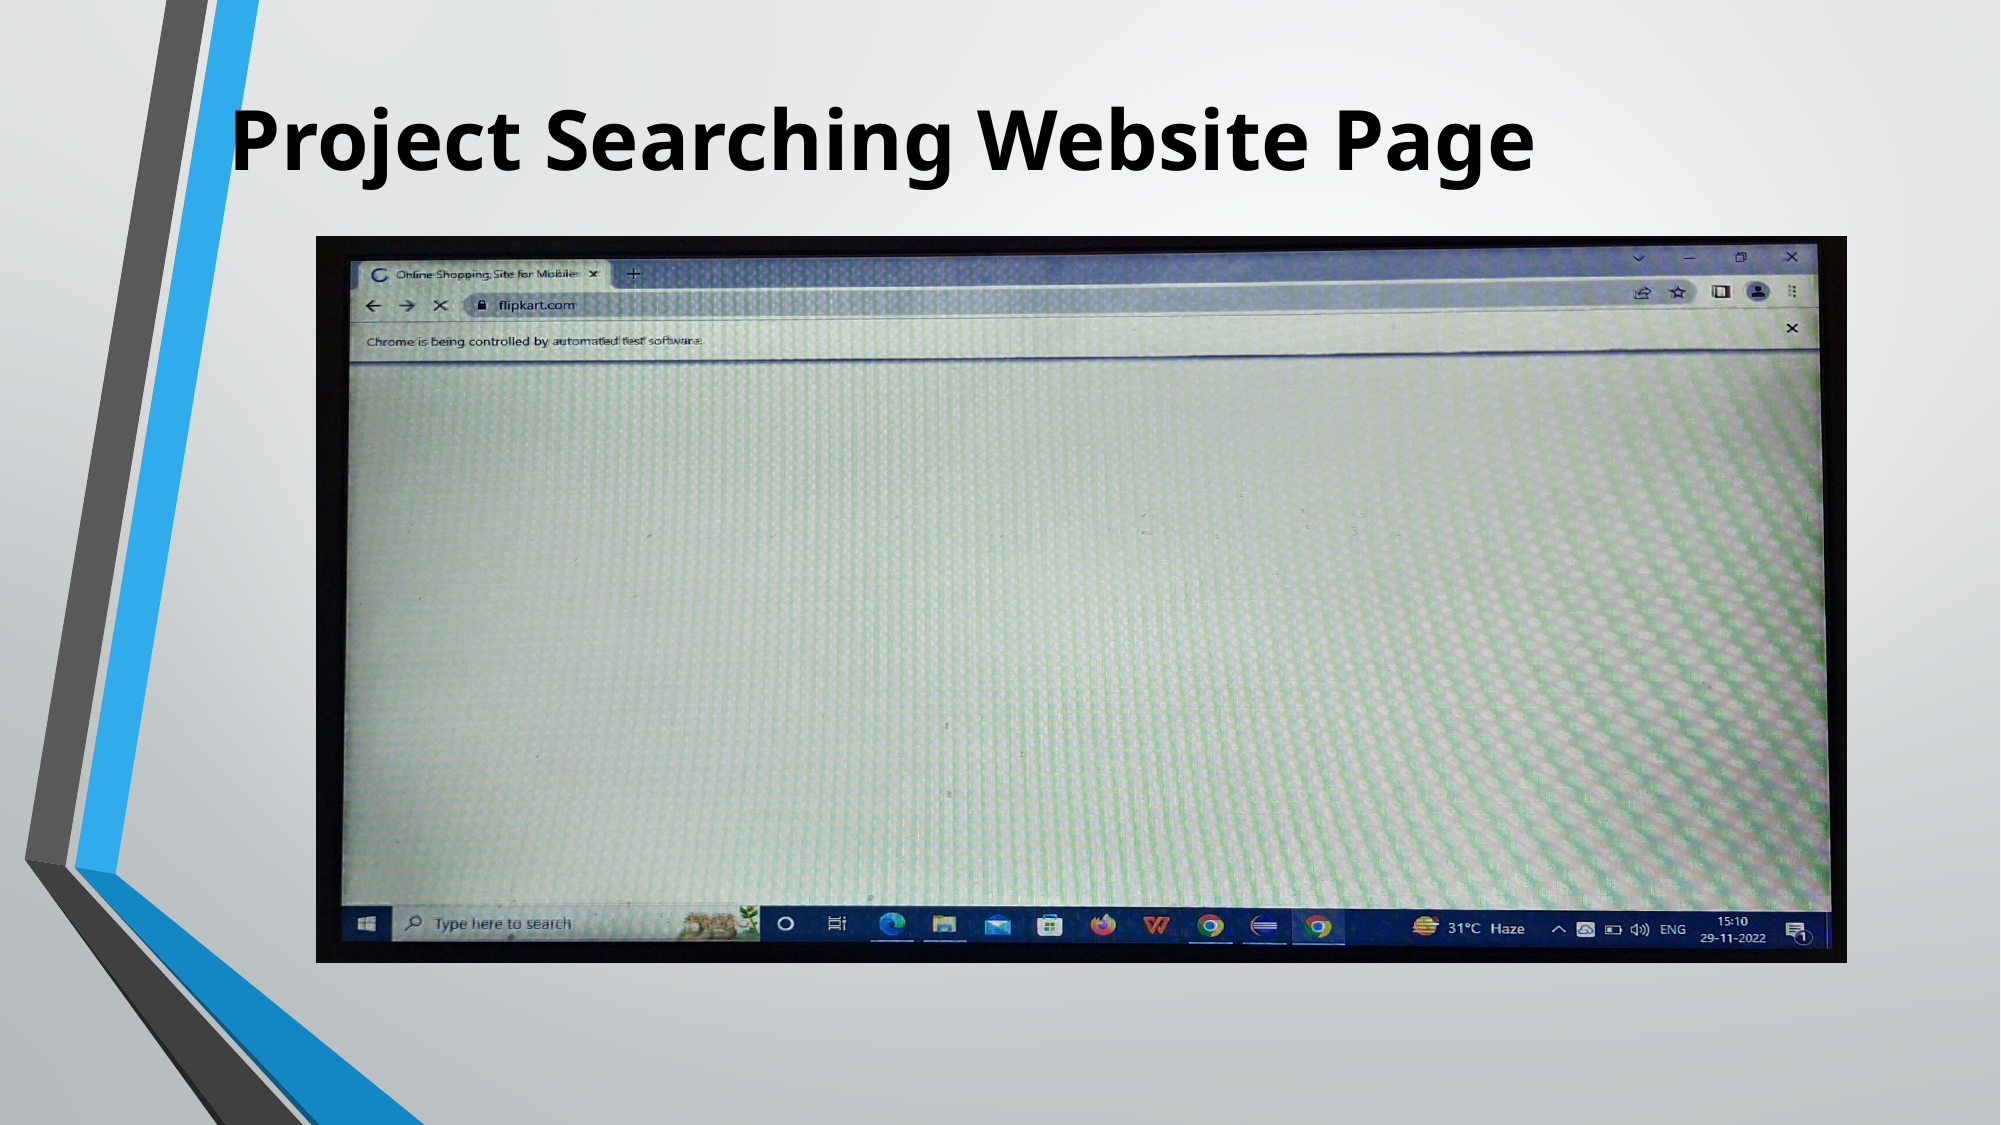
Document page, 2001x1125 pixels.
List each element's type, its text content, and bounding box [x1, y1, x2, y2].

title Project Searching Website Page [0, 59, 1863, 214]
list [316, 236, 1847, 963]
